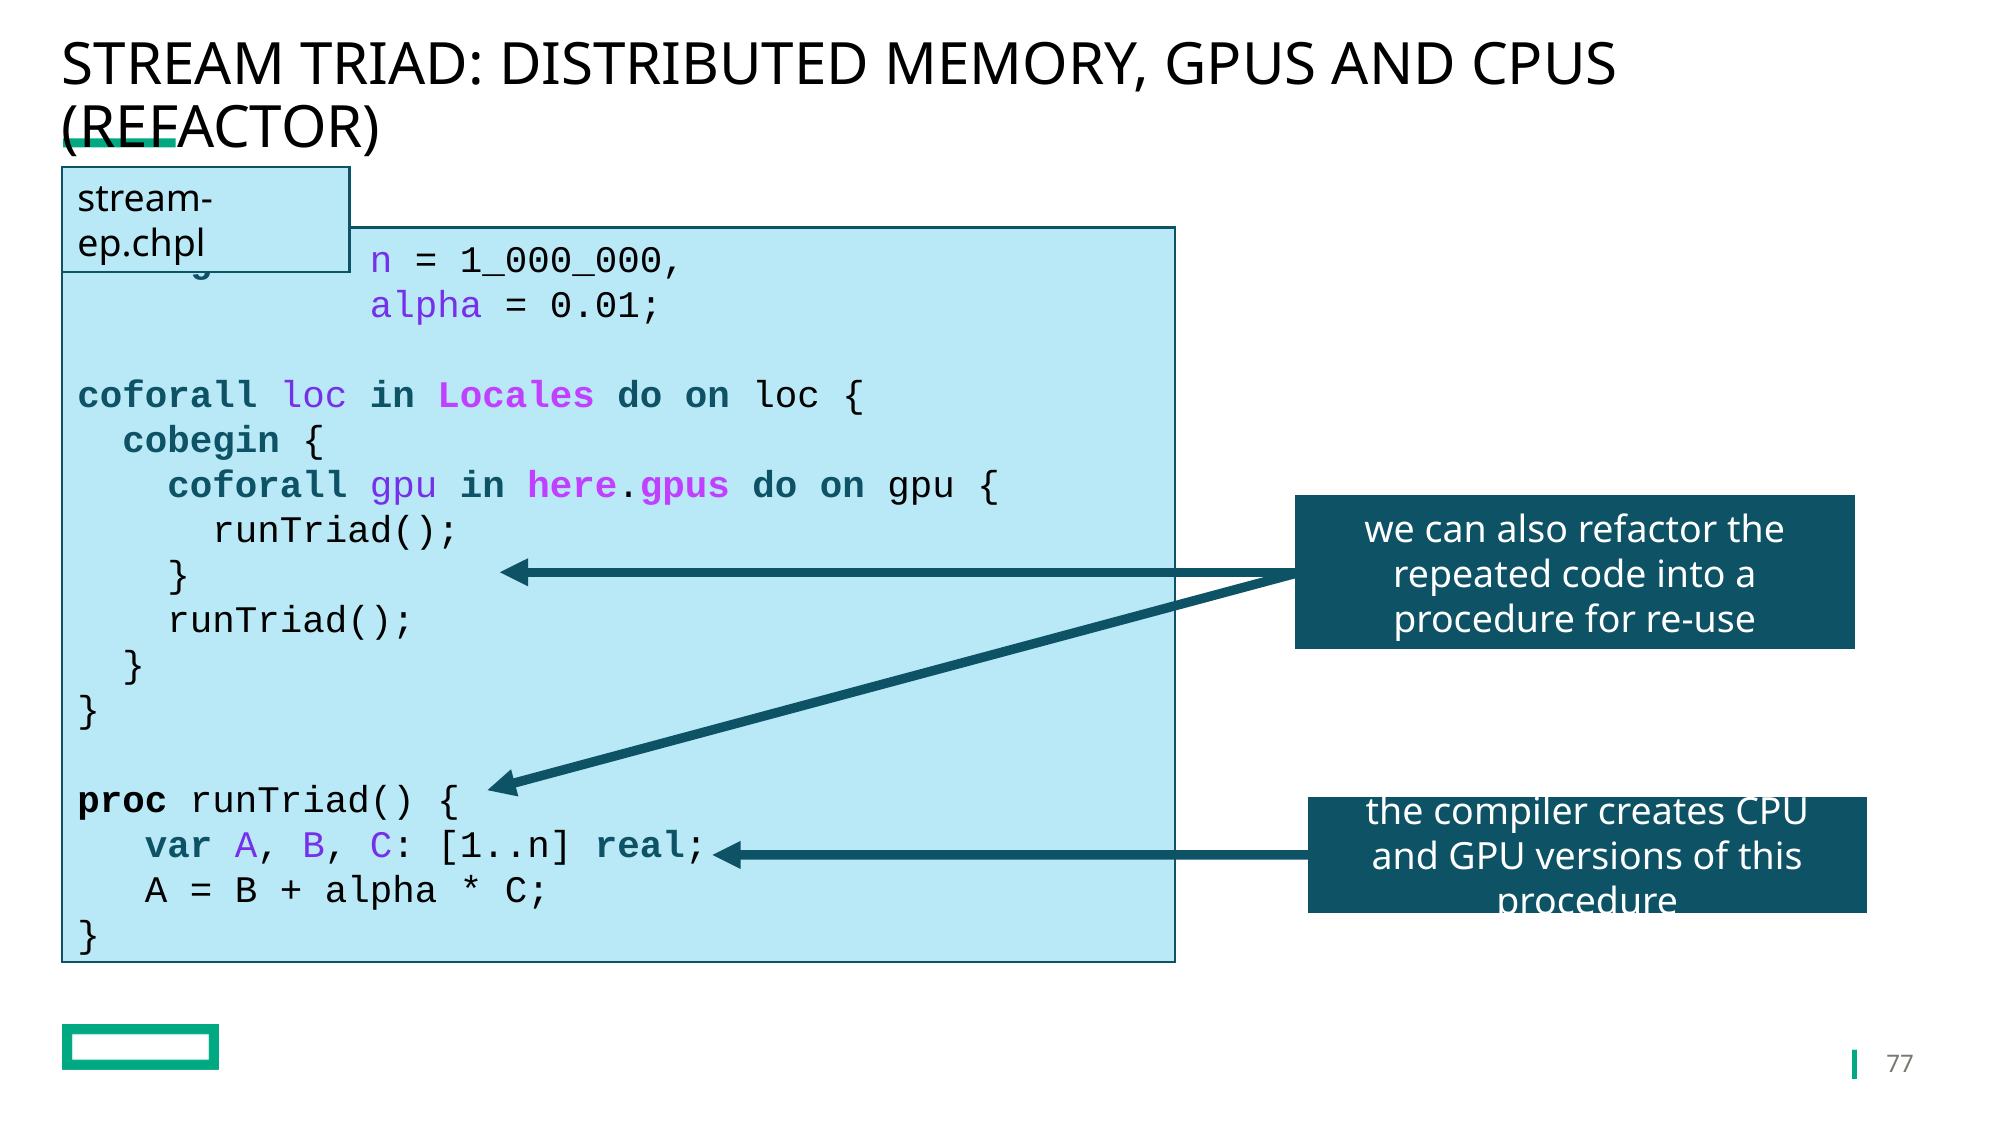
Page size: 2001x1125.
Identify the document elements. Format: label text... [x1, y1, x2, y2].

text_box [487, 572, 1300, 791]
text_box we can also refactor the repeated code into a procedure for re-use [1299, 499, 1851, 646]
picture [62, 1024, 219, 1070]
picture [1852, 1043, 1857, 1079]
slide_number 77 [1837, 1033, 1950, 1094]
title Stream Triad: Distributed Memory, GPUs AND CPUS (refactor) [42, 60, 1927, 135]
text_box config const n = 1_000_000, alpha = 0.01; coforall loc in Locales do on loc { cobegin { coforall gpu in here.gpus do on gpu { runTriad(); } runTriad(); } } proc runTriad() { var A, B, C: [1..n] real; A = B + alpha * C; } [61, 226, 1176, 963]
text_box the compiler creates CPU and GPU versions of this procedure [1311, 801, 1864, 909]
text_box stream-ep.chpl [61, 166, 351, 273]
